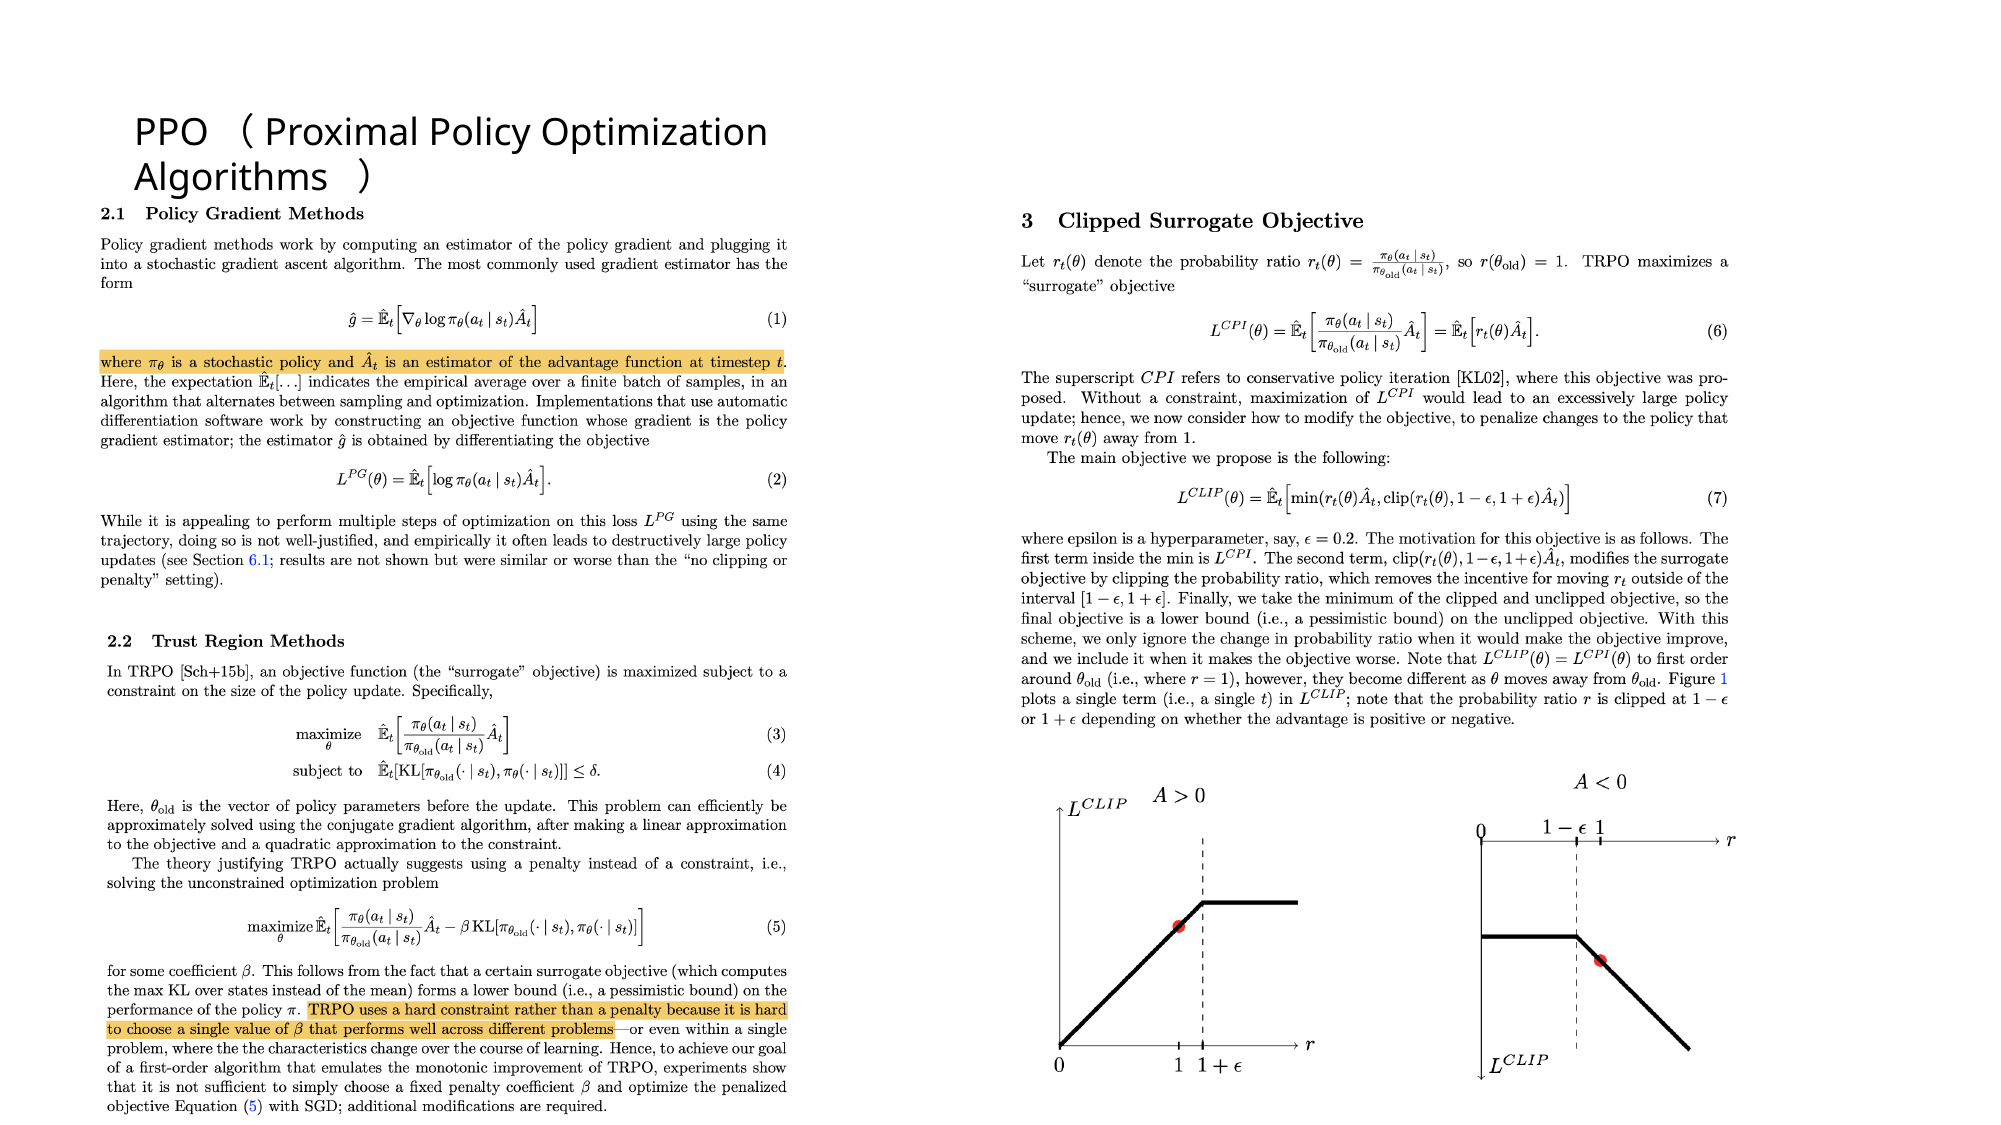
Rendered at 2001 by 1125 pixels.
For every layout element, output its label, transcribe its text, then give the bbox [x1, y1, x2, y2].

picture [96, 626, 795, 1124]
picture [96, 200, 817, 601]
picture [1024, 753, 1774, 1095]
picture [999, 200, 1749, 734]
text_box PPO（Proximal Policy Optimization Algorithms ） [119, 100, 957, 206]
